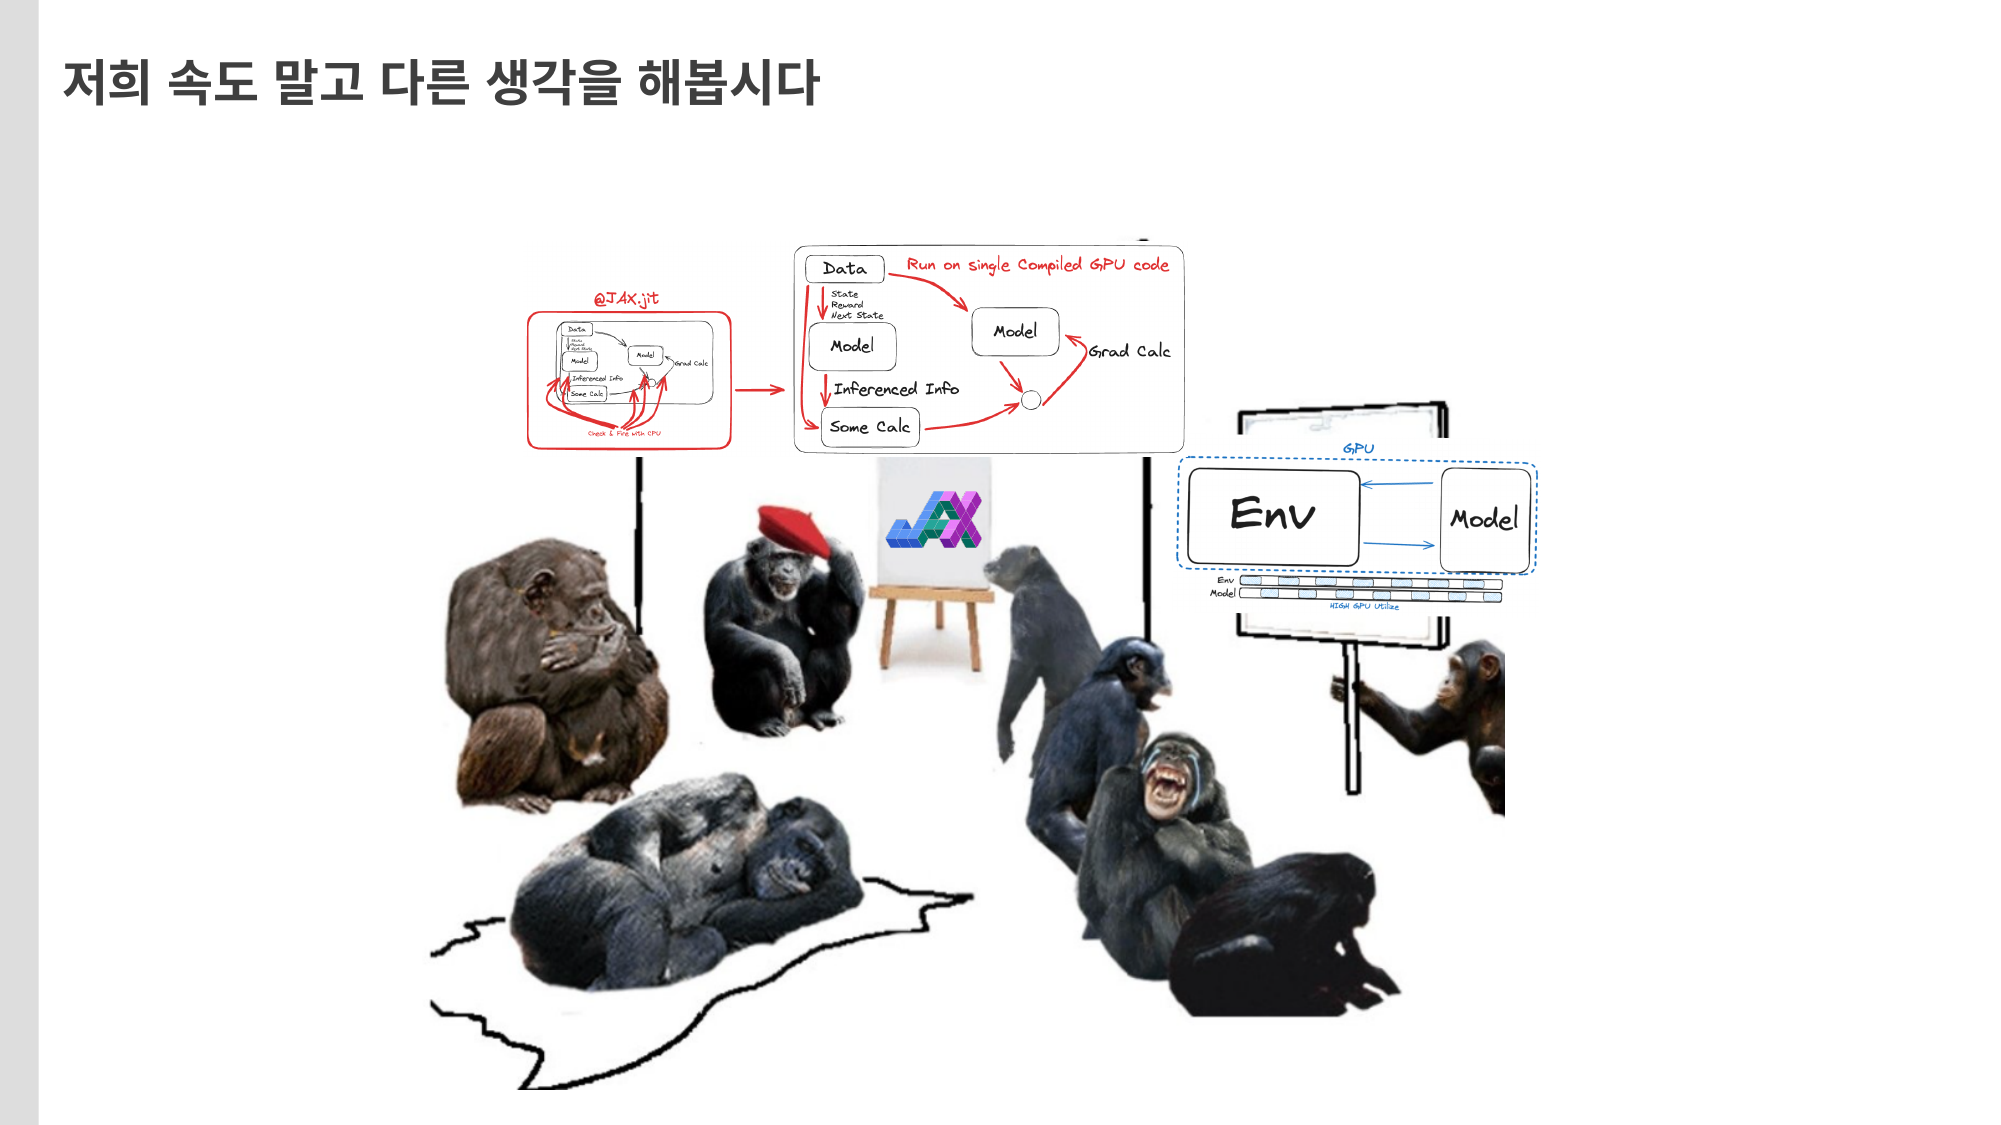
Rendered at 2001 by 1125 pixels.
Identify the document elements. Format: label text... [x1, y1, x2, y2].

picture [395, 139, 1541, 1090]
title 저희 속도 말고 다른 생각을 해봅시다 [47, 46, 1871, 125]
